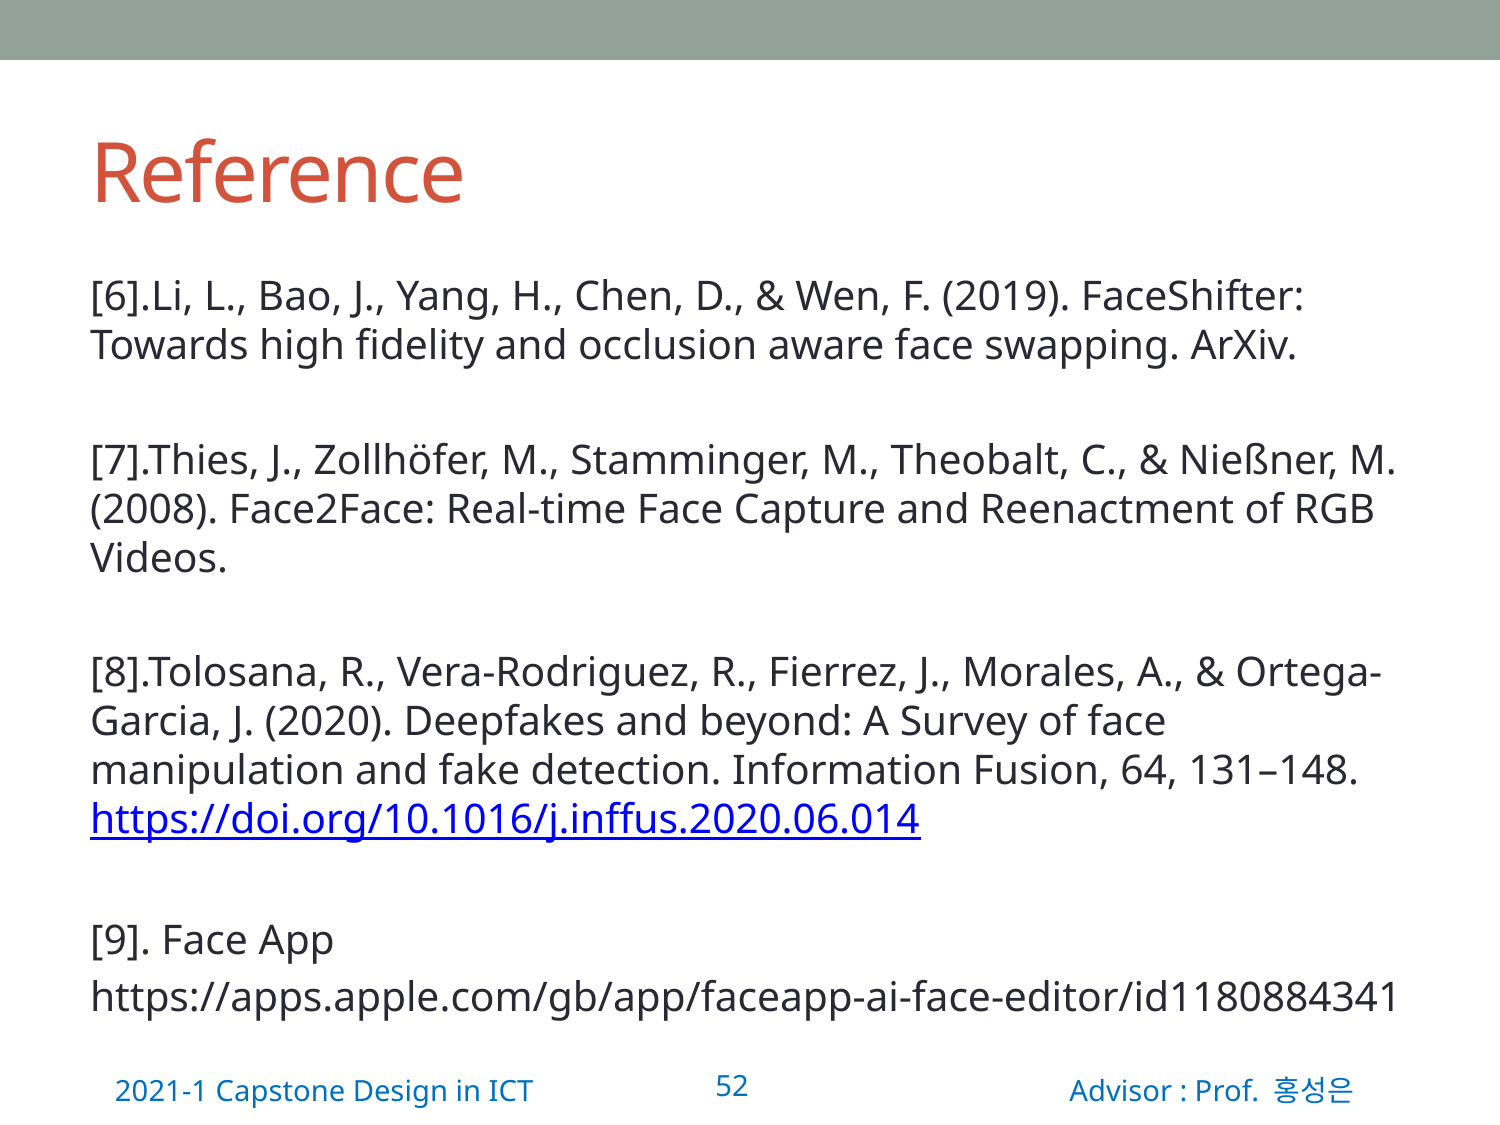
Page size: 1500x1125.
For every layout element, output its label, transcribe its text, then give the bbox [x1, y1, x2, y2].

title Reference [75, 87, 1425, 250]
list [6].Li, L., Bao, J., Yang, H., Chen, D., & Wen, F. (2019). FaceShifter: Towards high fidelity and occlusion aware face swapping. ArXiv. [7].Thies, J., Zollhöfer, M., Stamminger, M., Theobalt, C., & Nießner, M. (2008). Face2Face: Real-time Face Capture and Reenactment of RGB Videos. [8].Tolosana, R., Vera-Rodriguez, R., Fierrez, J., Morales, A., & Ortega-Garcia, J. (2020). Deepfakes and beyond: A Survey of face manipulation and fake detection. Information Fusion, 64, 131–148. https://doi.org/10.1016/j.inffus.2020.06.014 [9]. Face App https://apps.apple.com/gb/app/faceapp-ai-face-editor/id1180884341 [75, 262, 1425, 1063]
